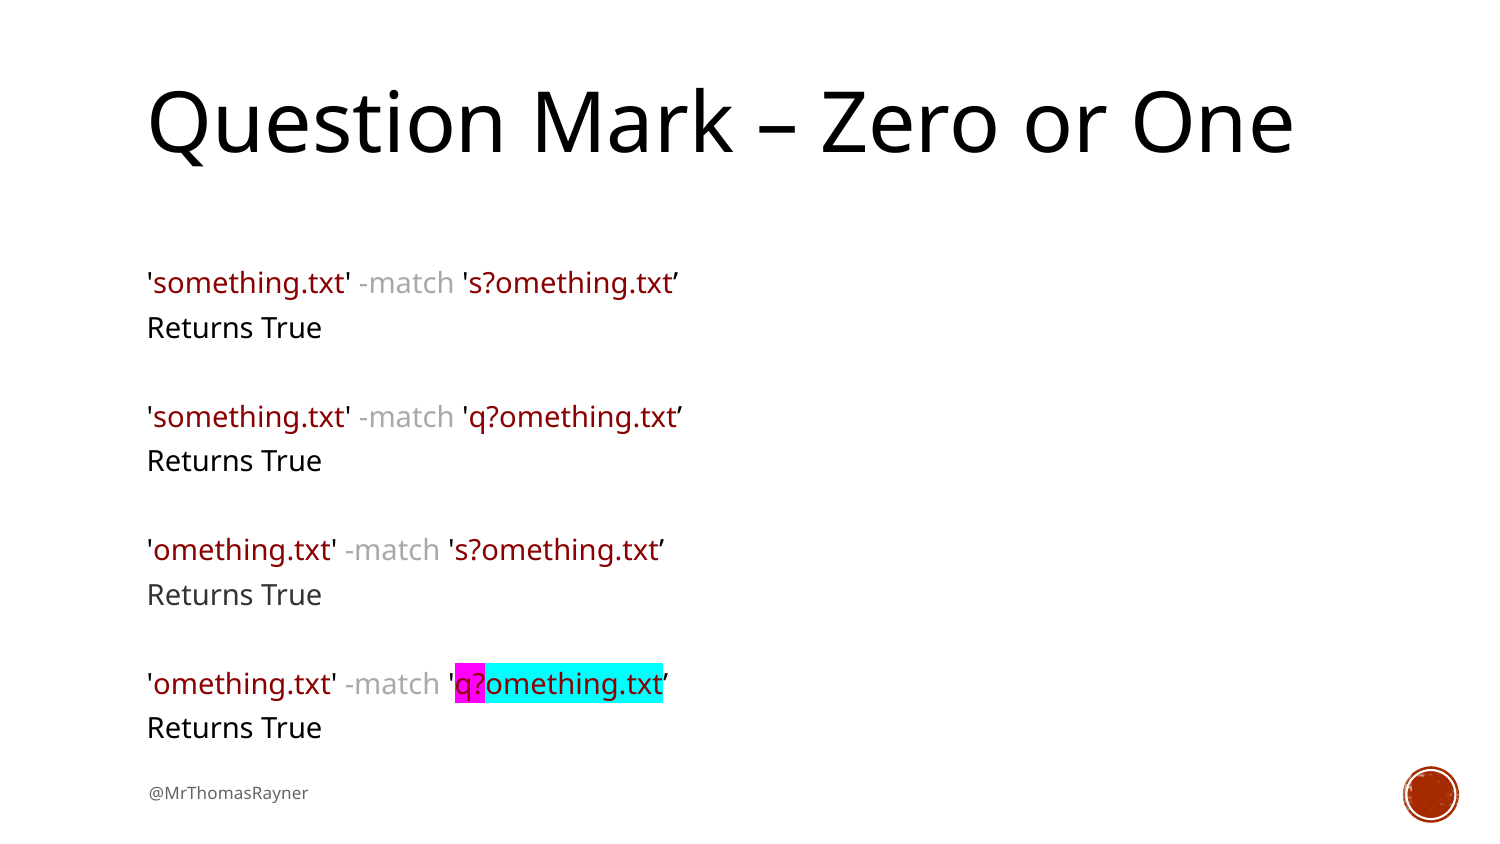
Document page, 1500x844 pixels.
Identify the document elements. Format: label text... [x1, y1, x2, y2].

list 'something.txt' -match 's?omething.txt’ Returns True 'something.txt' -match 'q?omething.txt’ Returns True 'omething.txt' -match 's?omething.txt’ Returns True 'omething.txt' -match 'q?omething.txt’ Returns True [131, 261, 1370, 760]
footer @MrThomasRayner [133, 771, 913, 817]
title Question Mark – Zero or One [131, 59, 1370, 192]
